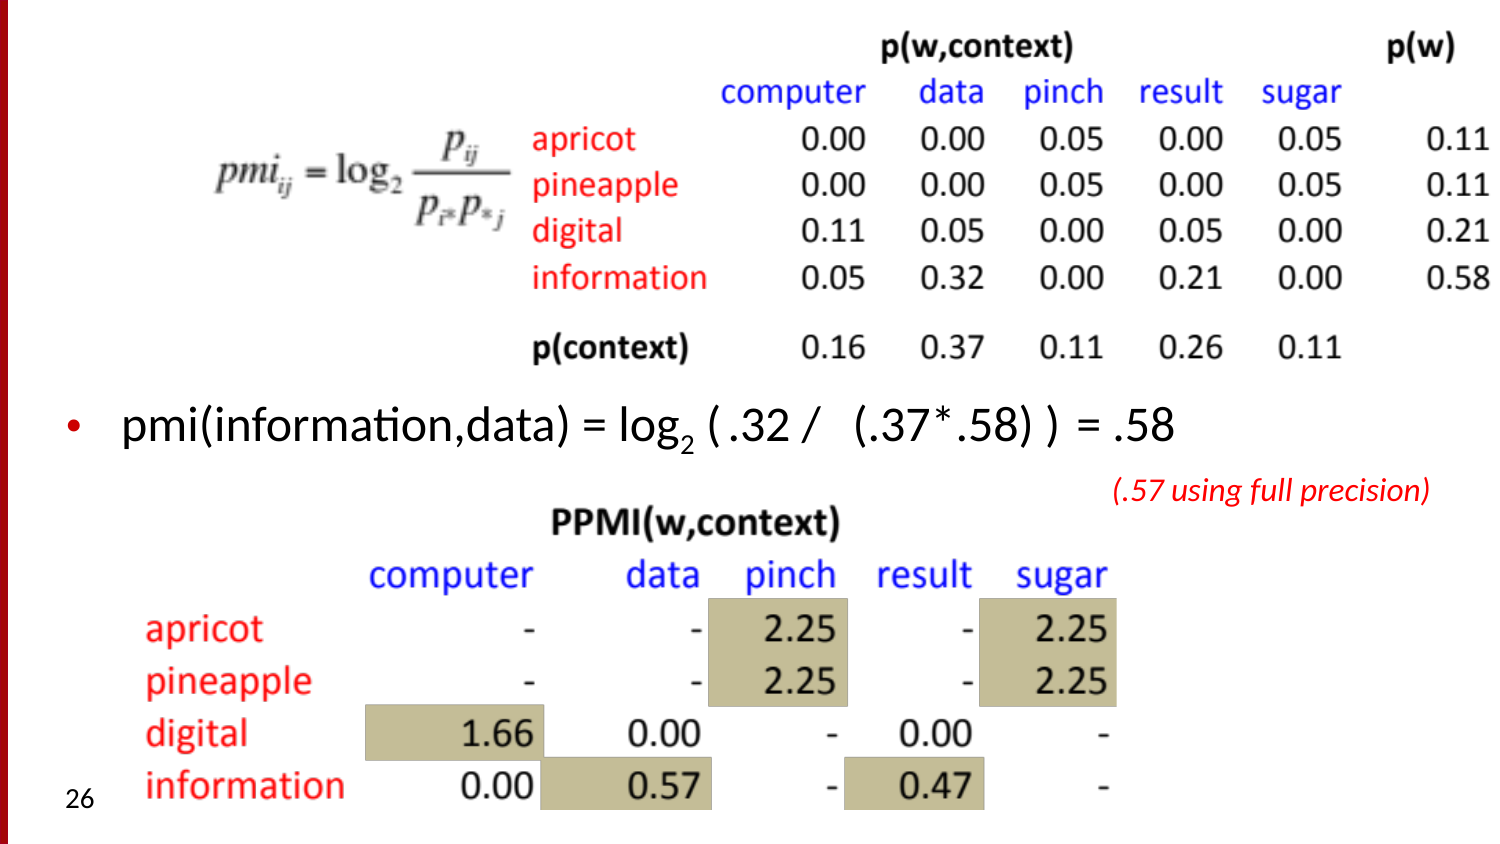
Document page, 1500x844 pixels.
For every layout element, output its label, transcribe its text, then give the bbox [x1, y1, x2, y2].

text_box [524, 21, 1499, 368]
slide_number 26 [49, 771, 376, 829]
text_box (.57 using full precision) [1096, 461, 1447, 516]
list pmi(information,data) = log2 ( [50, 384, 750, 485]
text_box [137, 494, 1117, 810]
text_box .32 / [712, 384, 837, 460]
text_box (.37*.58) ) [837, 384, 1050, 485]
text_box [209, 110, 514, 235]
text_box = .58 [1050, 384, 1429, 485]
